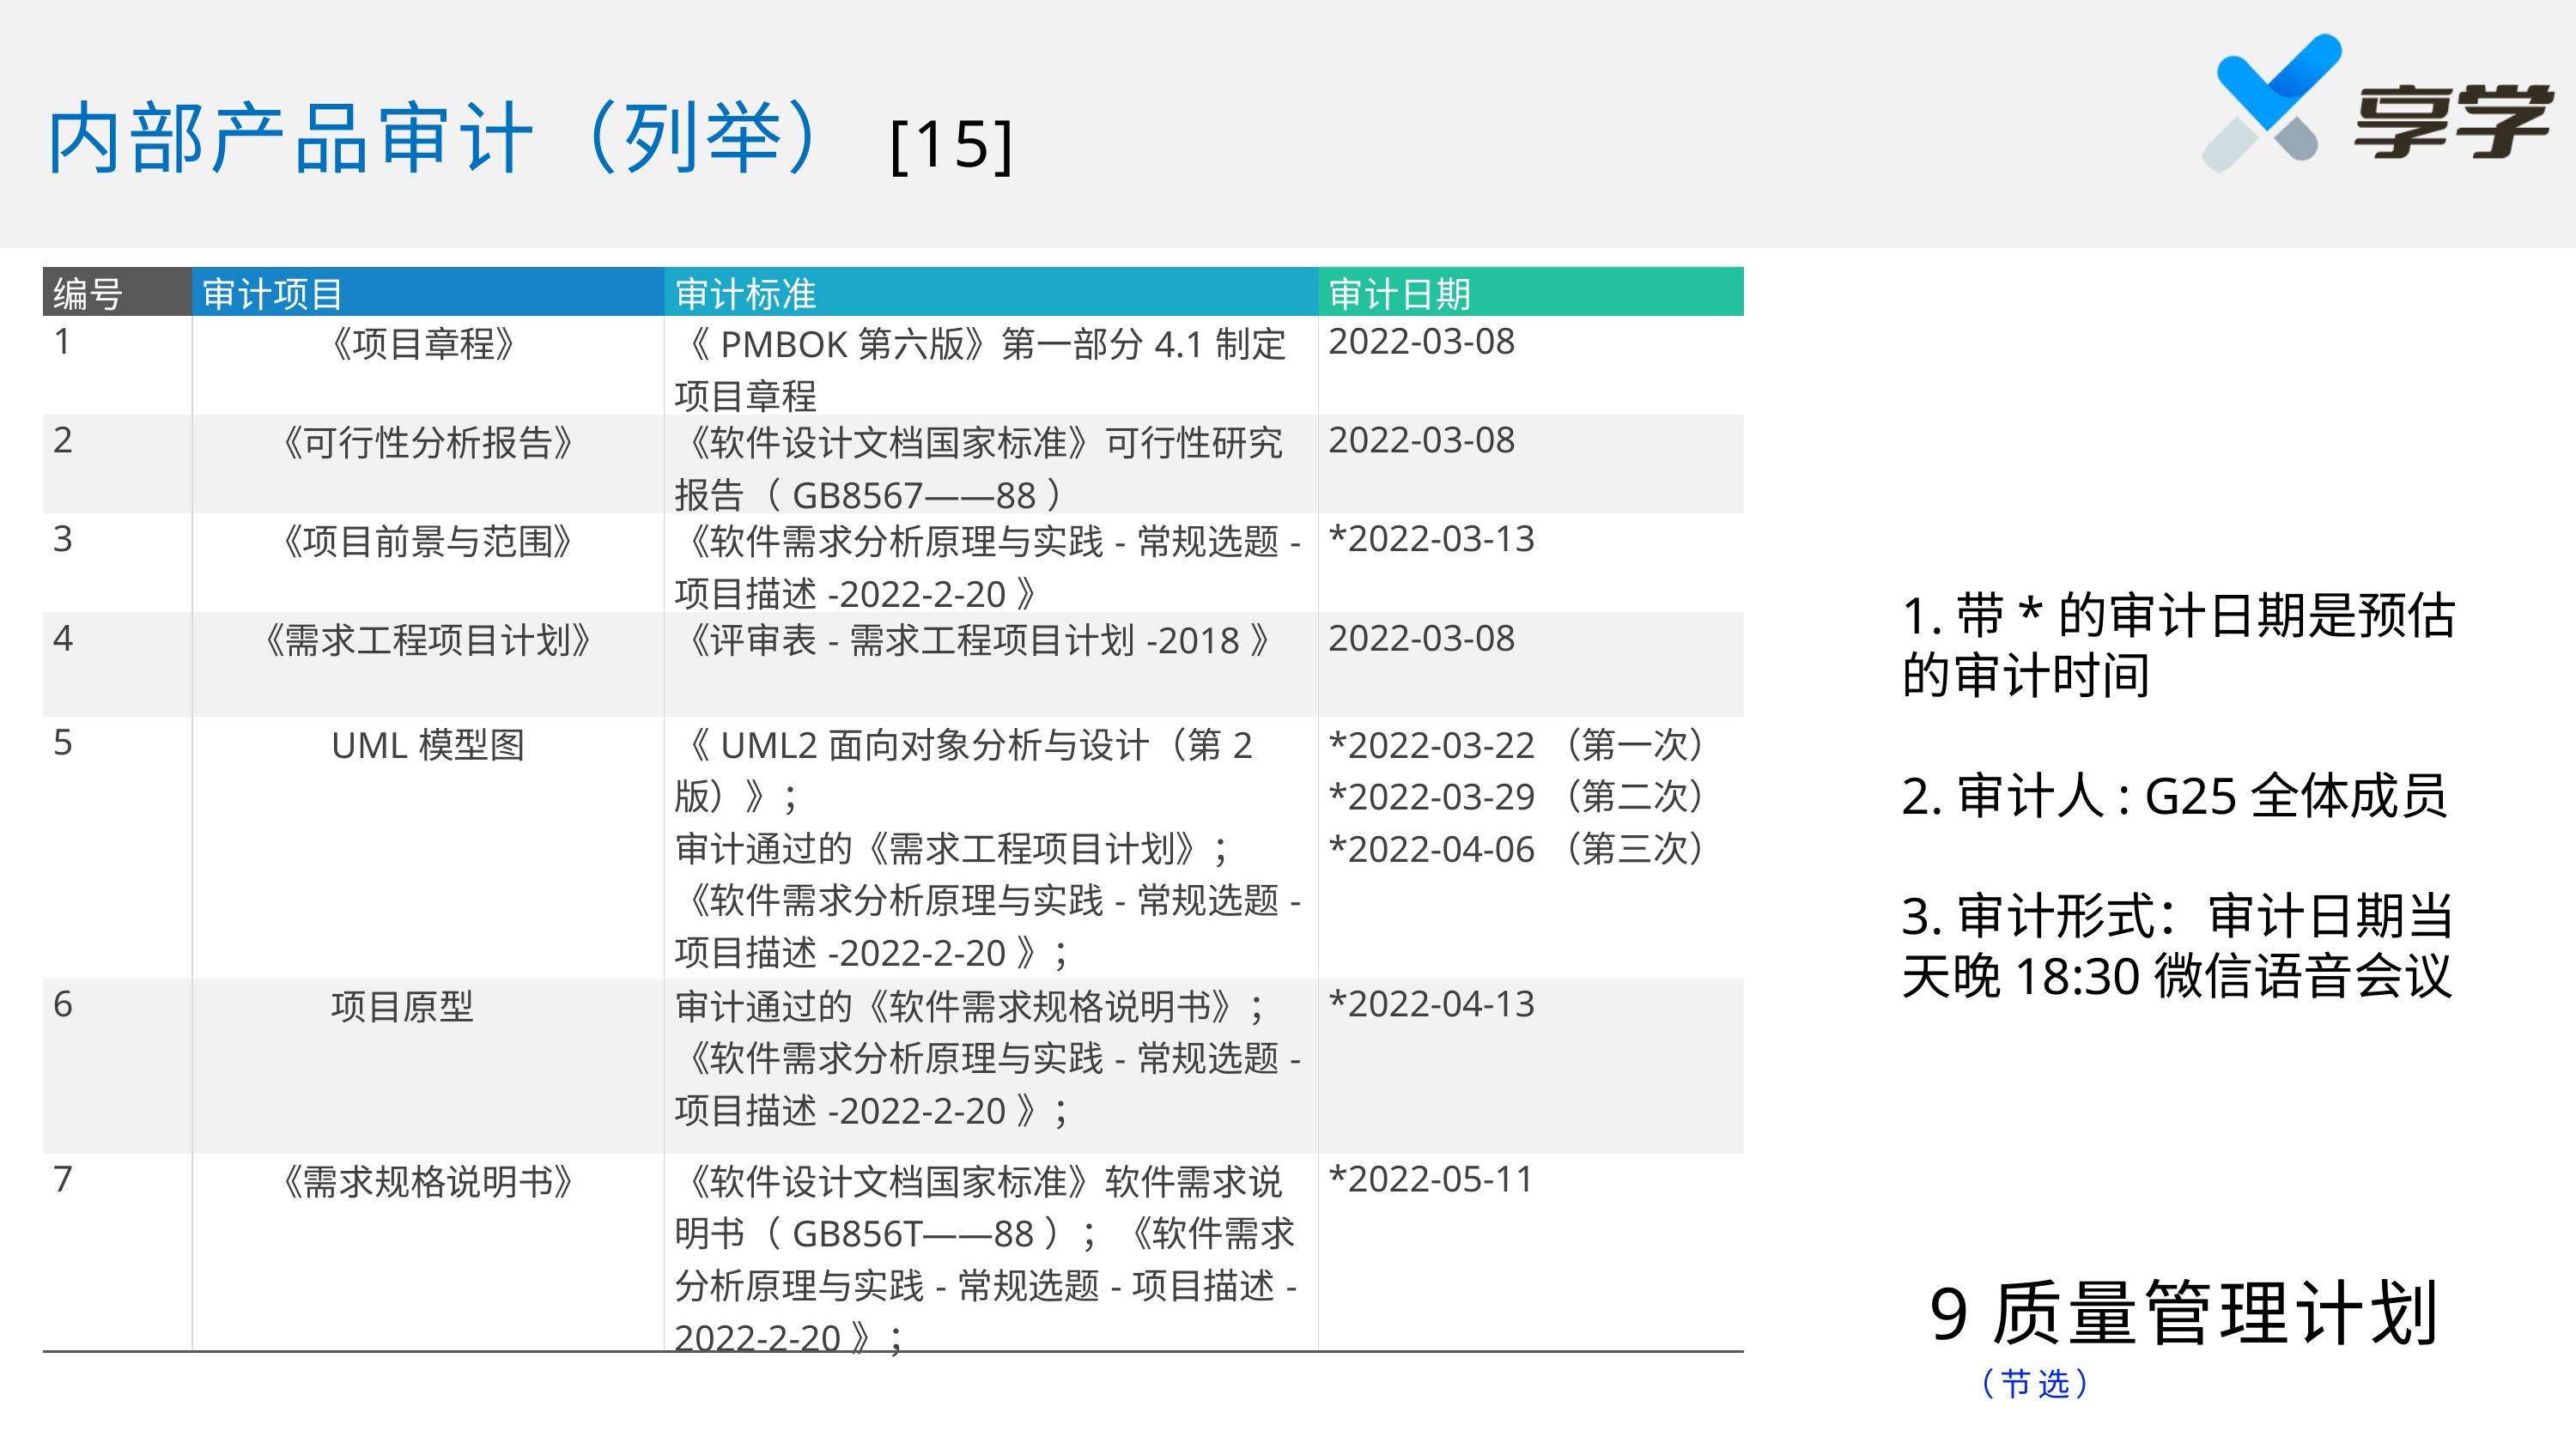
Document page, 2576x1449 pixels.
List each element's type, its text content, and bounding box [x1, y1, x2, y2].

text_box [945, 1194, 1662, 1252]
table_cell *2022-05-11 [1319, 1154, 1744, 1350]
table_header 审计日期 [1319, 267, 1744, 316]
table_cell 《项目前景与范围》 [193, 513, 664, 612]
table_cell *2022-03-13 [1319, 513, 1744, 612]
table_cell 2 [43, 415, 191, 513]
table_cell 《需求规格说明书》 [193, 1154, 664, 1350]
table_cell 《UML2面向对象分析与设计（第2版）》； 审计通过的《需求工程项目计划》；《软件需求分析原理与实践-常规选题-项目描述-2022-2-20》； [665, 717, 1318, 979]
table_cell 《软件需求分析原理与实践-常规选题-项目描述-2022-2-20》 [665, 513, 1318, 612]
text_box 1.带*的审计日期是预估的审计时间 2.审计人: G25全体成员 3.审计形式：审计日期当天晚18:30微信语音会议 [1889, 577, 2471, 1071]
table_cell *2022-03-22（第一次）*2022-03-29（第二次）*2022-04-06（第三次） [1319, 717, 1744, 979]
text_box 内部产品审计（列举）[15] [43, 59, 1020, 183]
text_box [0, 0, 2576, 249]
table_header 编号 [43, 267, 192, 316]
table_cell 4 [43, 612, 191, 717]
table_cell 《项目章程》 [193, 316, 664, 415]
table_cell 2022-03-08 [1319, 415, 1744, 513]
table_cell 《评审表-需求工程项目计划-2018》 [665, 612, 1318, 717]
table_cell 2022-03-08 [1319, 316, 1744, 415]
table_cell 《可行性分析报告》 [193, 415, 664, 513]
table_cell 《PMBOK第六版》第一部分4.1制定项目章程 [665, 316, 1318, 415]
table_cell *2022-04-13 [1319, 979, 1744, 1154]
table_cell 项目原型 [193, 979, 664, 1154]
table_cell 3 [43, 513, 191, 612]
table_header 审计项目 [192, 267, 665, 316]
text_box 9质量管理计划 （节选） [1927, 1239, 2576, 1403]
table_cell 审计通过的《软件需求规格说明书》；《软件需求分析原理与实践-常规选题-项目描述-2022-2-20》； [665, 979, 1318, 1154]
table_cell 5 [43, 717, 191, 979]
table_cell 1 [43, 316, 191, 415]
table_cell 《软件设计文档国家标准》软件需求说明书（GB856T——88）；《软件需求分析原理与实践-常规选题-项目描述-2022-2-20》； [665, 1154, 1318, 1350]
table_cell 《需求工程项目计划》 [193, 612, 664, 717]
table_cell 2022-03-08 [1319, 612, 1744, 717]
table_cell 7 [43, 1154, 191, 1350]
picture [2162, 0, 2576, 228]
table_cell UML模型图 [193, 717, 664, 979]
table_header 审计标准 [665, 267, 1319, 316]
table_cell 《软件设计文档国家标准》可行性研究报告（GB8567——88） [665, 415, 1318, 513]
table_cell 6 [43, 979, 191, 1154]
